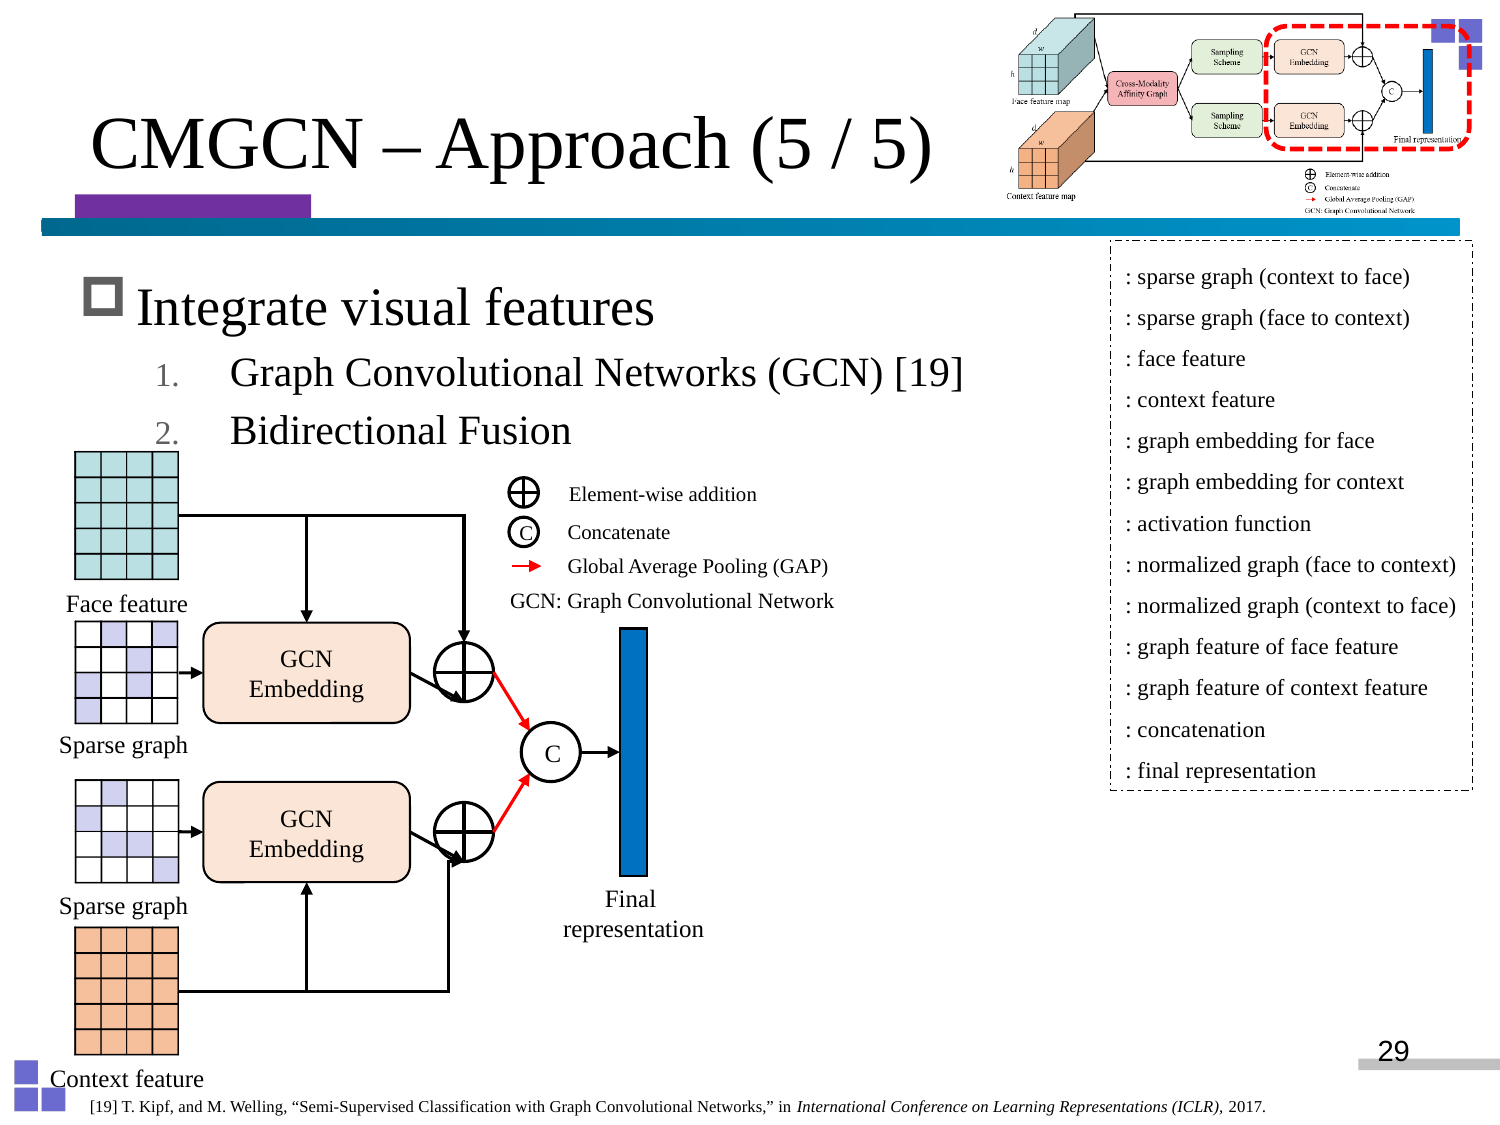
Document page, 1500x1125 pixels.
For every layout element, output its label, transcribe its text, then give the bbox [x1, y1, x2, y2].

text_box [180, 515, 464, 643]
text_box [180, 861, 464, 992]
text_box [493, 472, 889, 621]
slide_number 29 [1074, 1024, 1425, 1103]
title CMGCN – Approach (5 / 5) [75, 45, 1425, 233]
text_box GCN Embedding [202, 643, 412, 725]
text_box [179, 882, 307, 992]
text_box [19] T. Kipf, and M. Welling, “Semi-Supervised Classification with Graph Convolutional Networks,” in International Conference on Learning Representations (ICLR), 2017. [74, 1088, 1415, 1123]
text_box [179, 515, 307, 623]
text_box Face feature [46, 579, 179, 625]
picture [74, 620, 180, 726]
picture [74, 926, 180, 1056]
text_box GCN Embedding [202, 780, 412, 861]
text_box Context feature [32, 1055, 222, 1101]
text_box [493, 672, 530, 732]
text_box [433, 641, 495, 703]
text_box Final representation [545, 875, 723, 950]
text_box Integrate visual features Graph Convolutional Networks (GCN) [19] Bidirectional Fusion [64, 263, 1415, 1071]
picture [74, 449, 180, 581]
text_box [619, 627, 648, 877]
text_box [433, 801, 495, 863]
picture [74, 779, 180, 884]
picture [986, 13, 1473, 219]
text_box C [520, 721, 582, 783]
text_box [493, 772, 530, 833]
